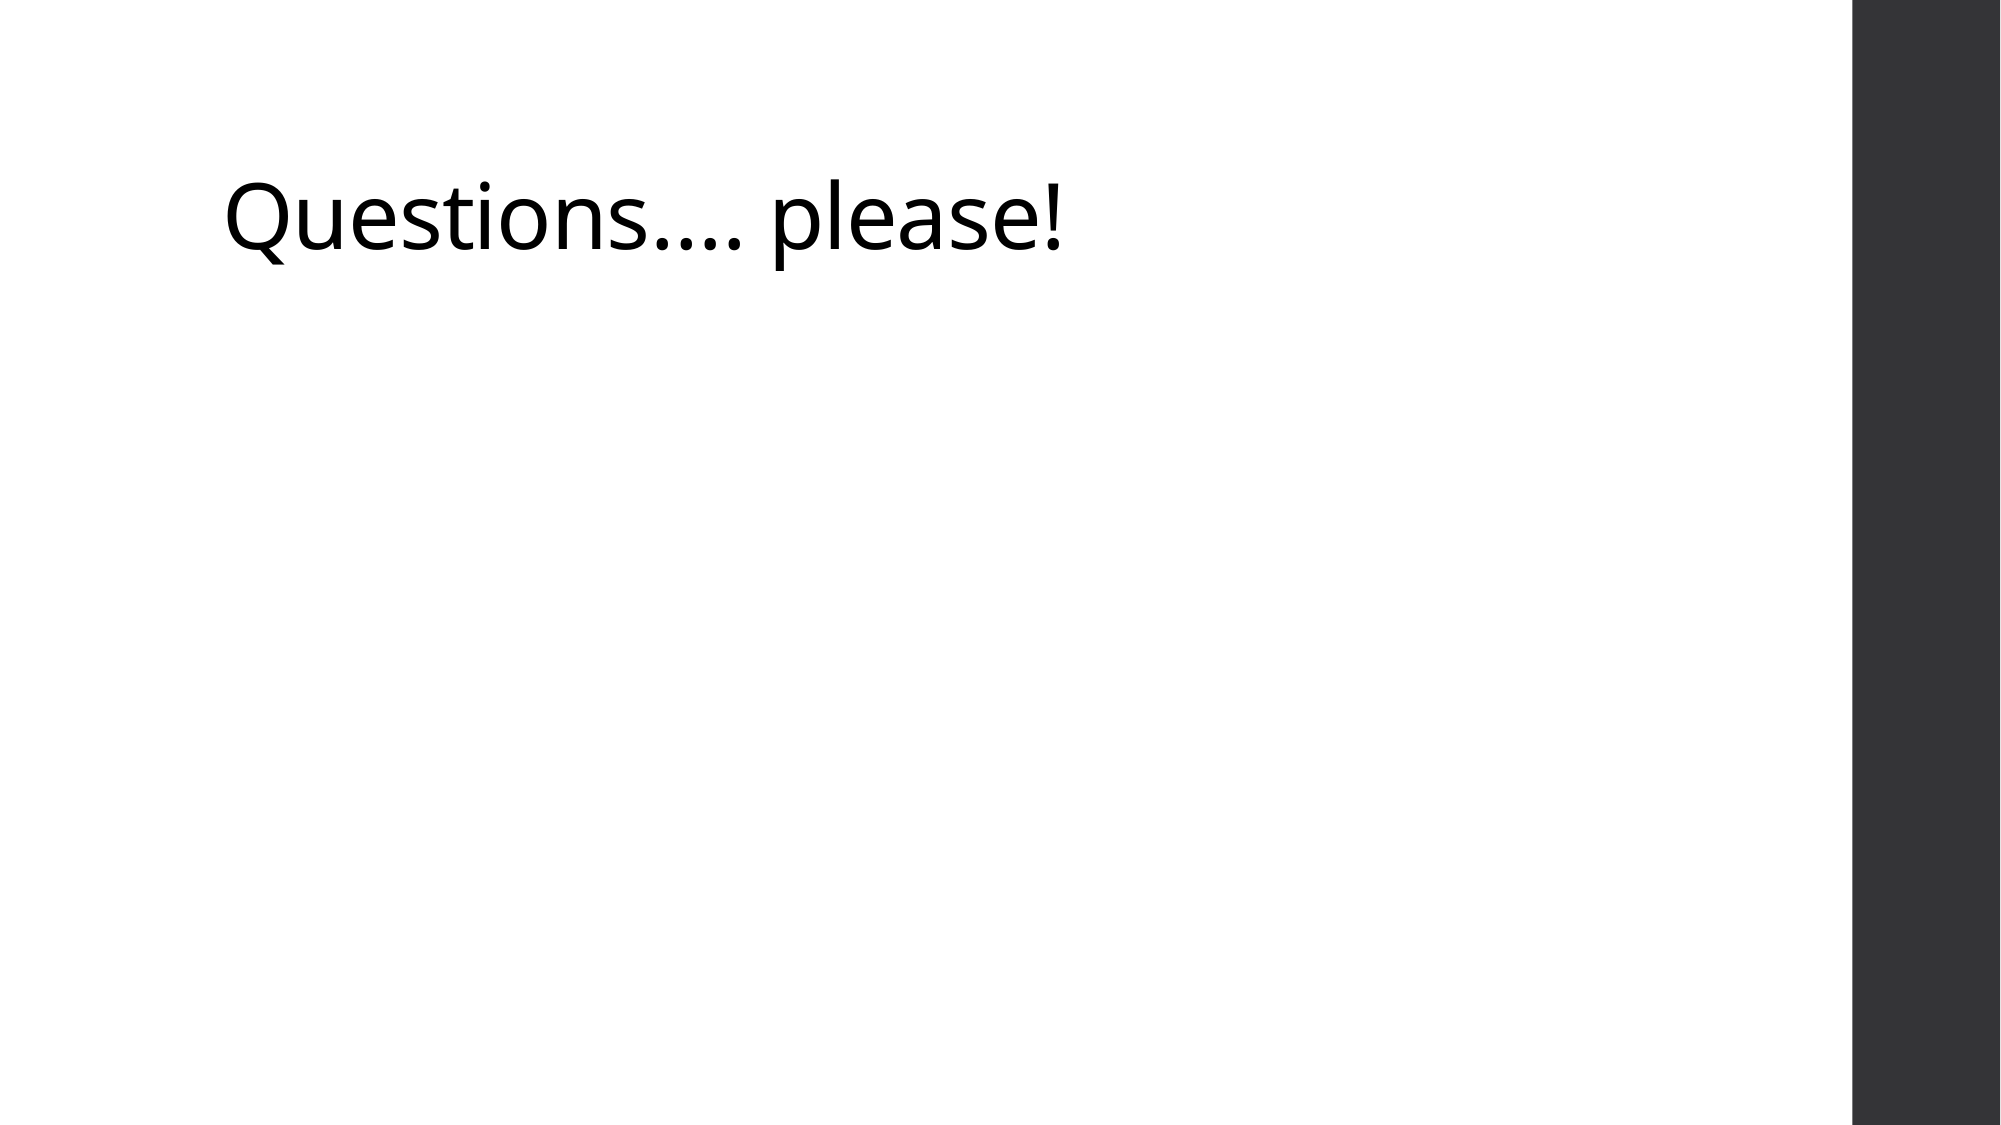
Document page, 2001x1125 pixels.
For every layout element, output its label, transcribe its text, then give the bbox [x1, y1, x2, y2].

title Questions…. please! [206, 60, 1797, 278]
